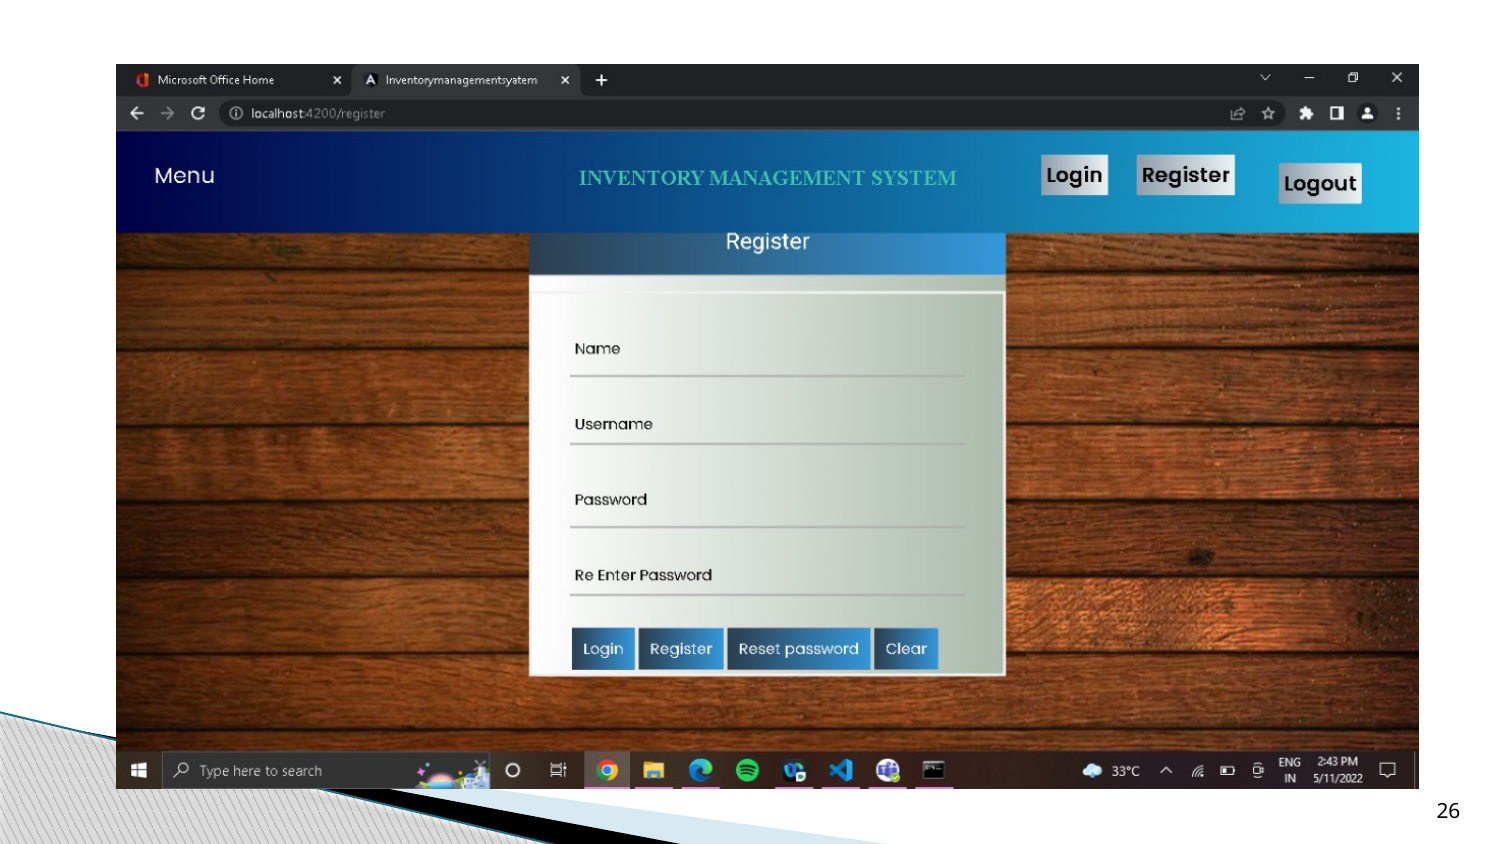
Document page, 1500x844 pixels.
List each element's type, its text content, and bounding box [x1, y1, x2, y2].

picture [116, 64, 1419, 789]
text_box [1419, 64, 1427, 786]
slide_number 26 [1418, 788, 1479, 834]
